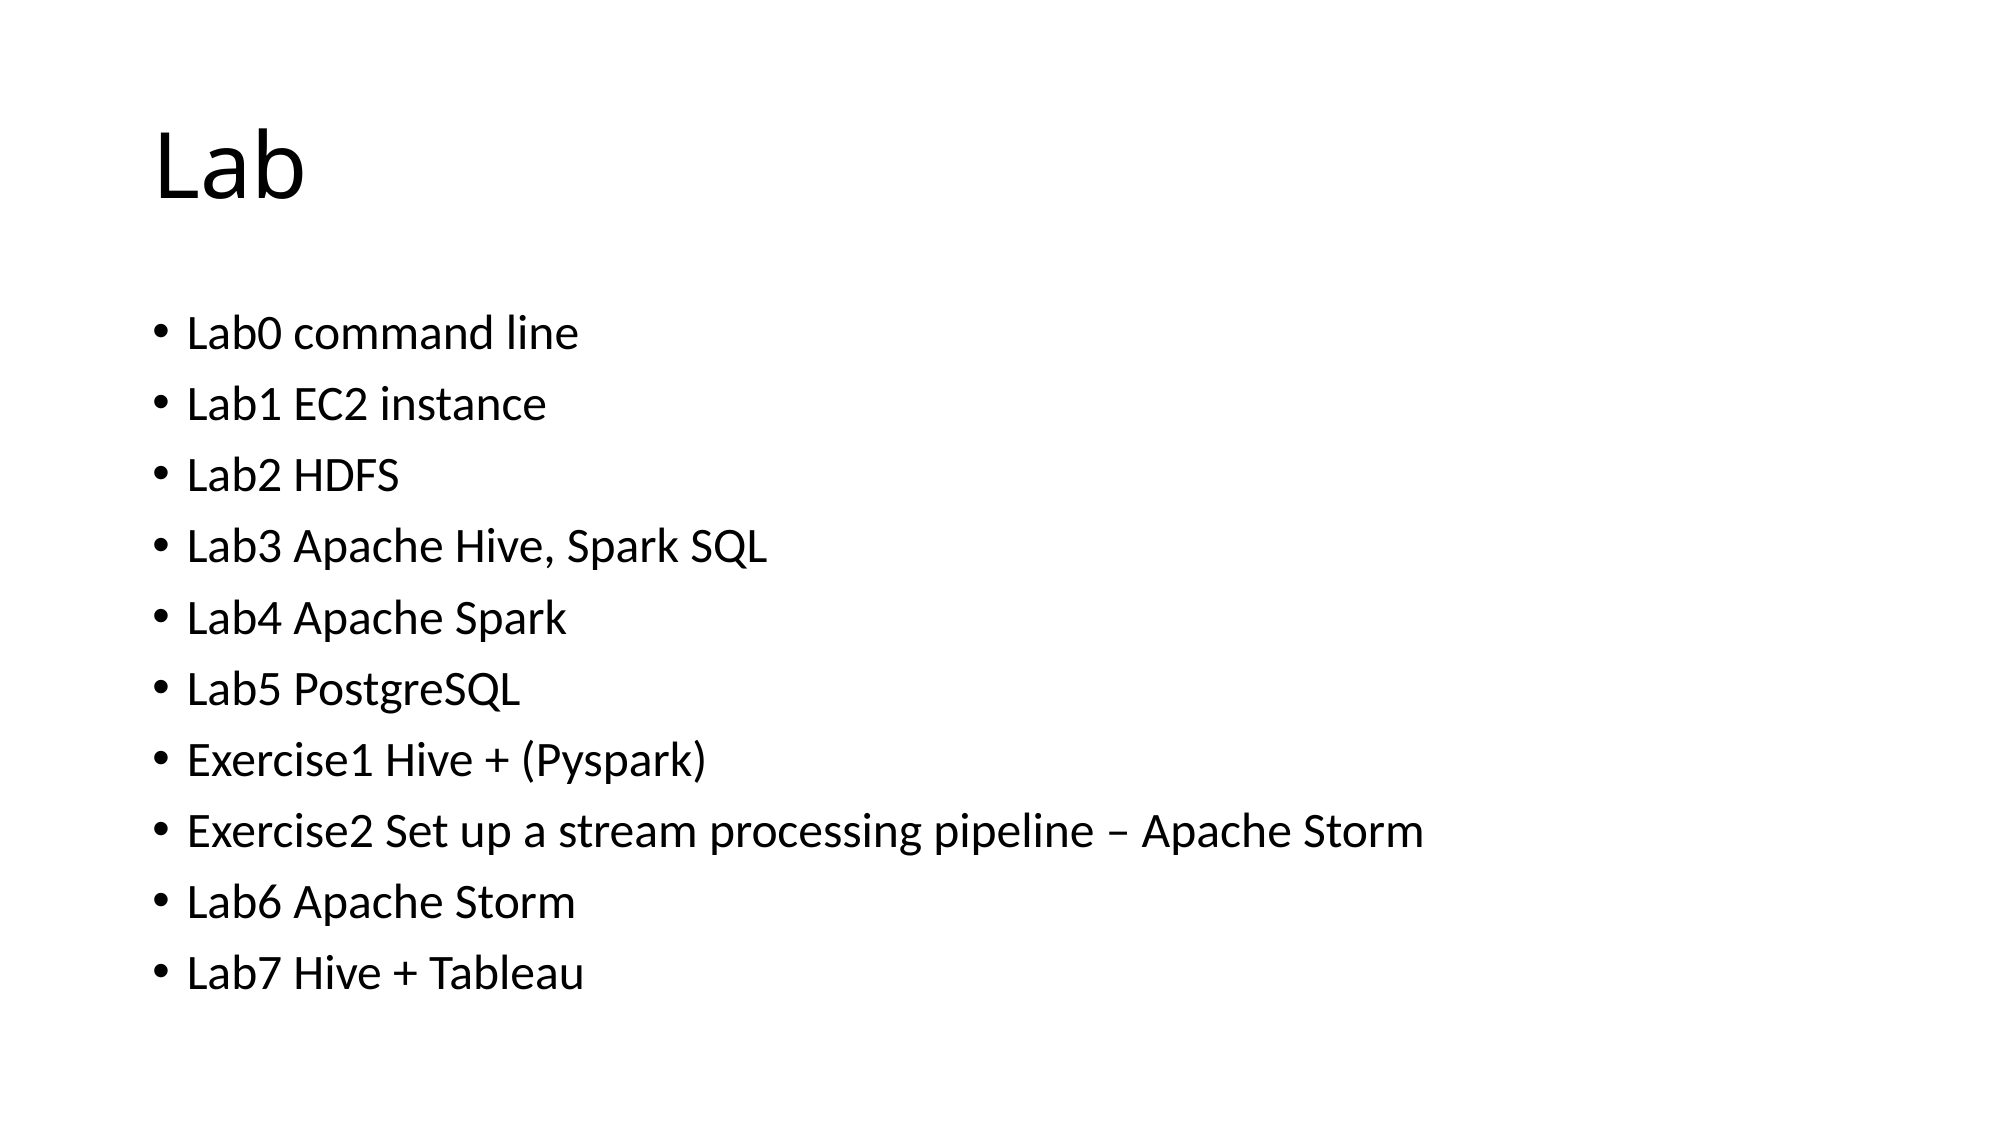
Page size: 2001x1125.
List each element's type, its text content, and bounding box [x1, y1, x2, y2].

list Lab0 command line Lab1 EC2 instance Lab2 HDFS Lab3 Apache Hive, Spark SQL Lab4 Apache Spark Lab5 PostgreSQL Exercise1 Hive + (Pyspark) Exercise2 Set up a stream processing pipeline – Apache Storm Lab6 Apache Storm Lab7 Hive + Tableau [137, 299, 1863, 1014]
title Lab [137, 59, 1863, 278]
